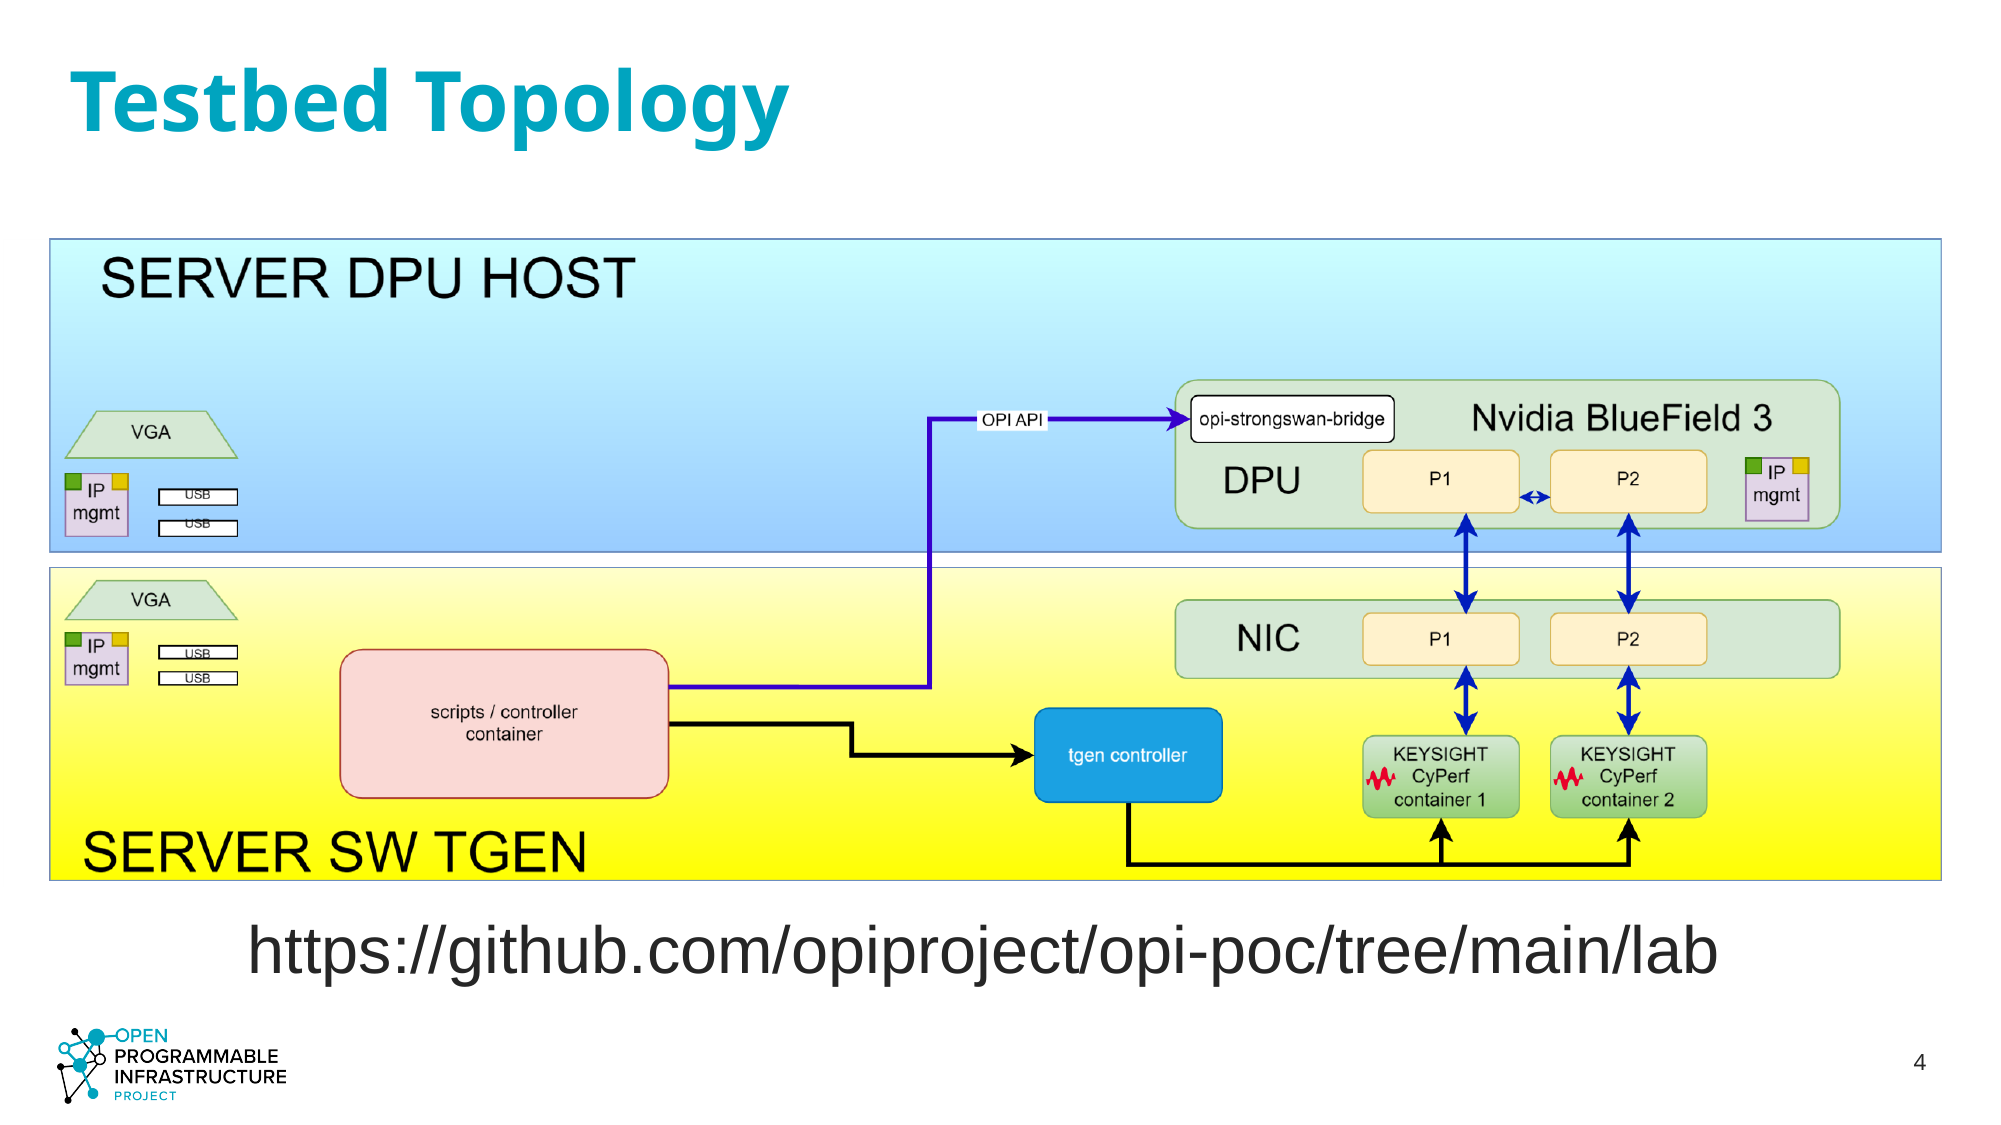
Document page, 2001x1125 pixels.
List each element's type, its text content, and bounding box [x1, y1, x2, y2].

slide_number 4 [1821, 1040, 1942, 1087]
picture [2, 237, 1942, 887]
text_box https://github.com/opiproject/opi-poc/tree/main/lab [232, 899, 1767, 995]
title Testbed Topology [69, 60, 1931, 235]
picture [57, 1028, 286, 1104]
